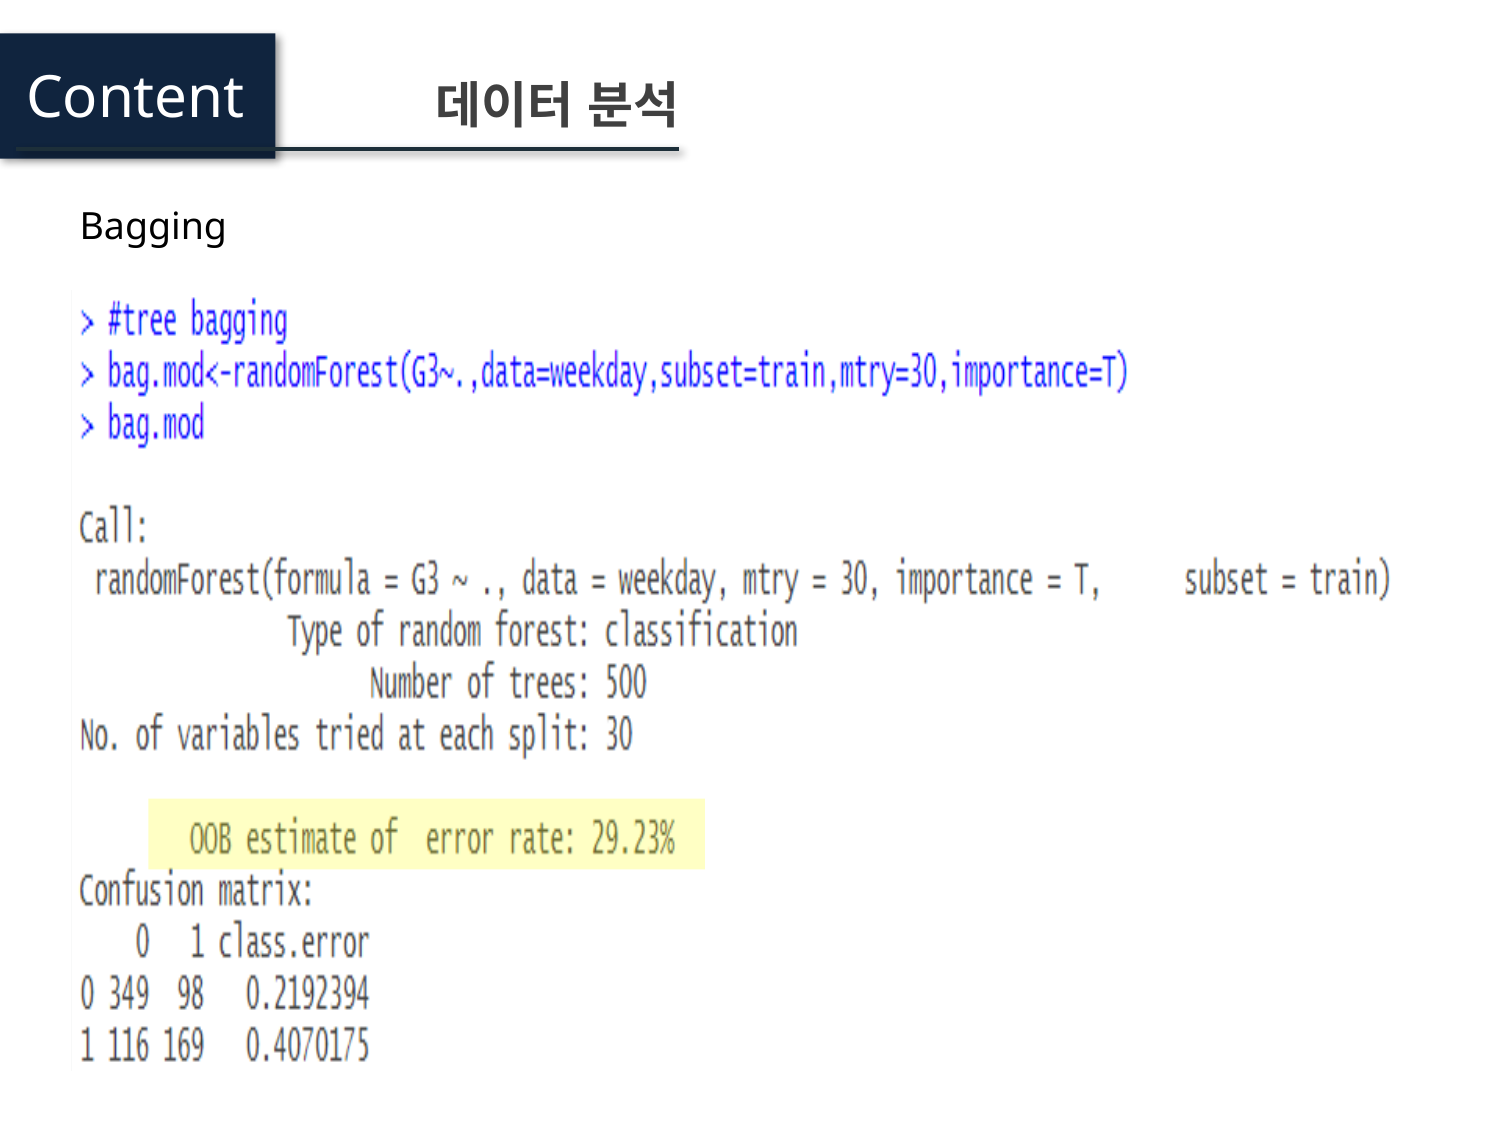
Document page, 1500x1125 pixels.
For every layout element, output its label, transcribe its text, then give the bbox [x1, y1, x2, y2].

picture [70, 290, 1448, 1071]
text_box Bagging [64, 194, 963, 255]
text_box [0, 33, 276, 160]
text_box 데이터 분석 [420, 66, 695, 142]
